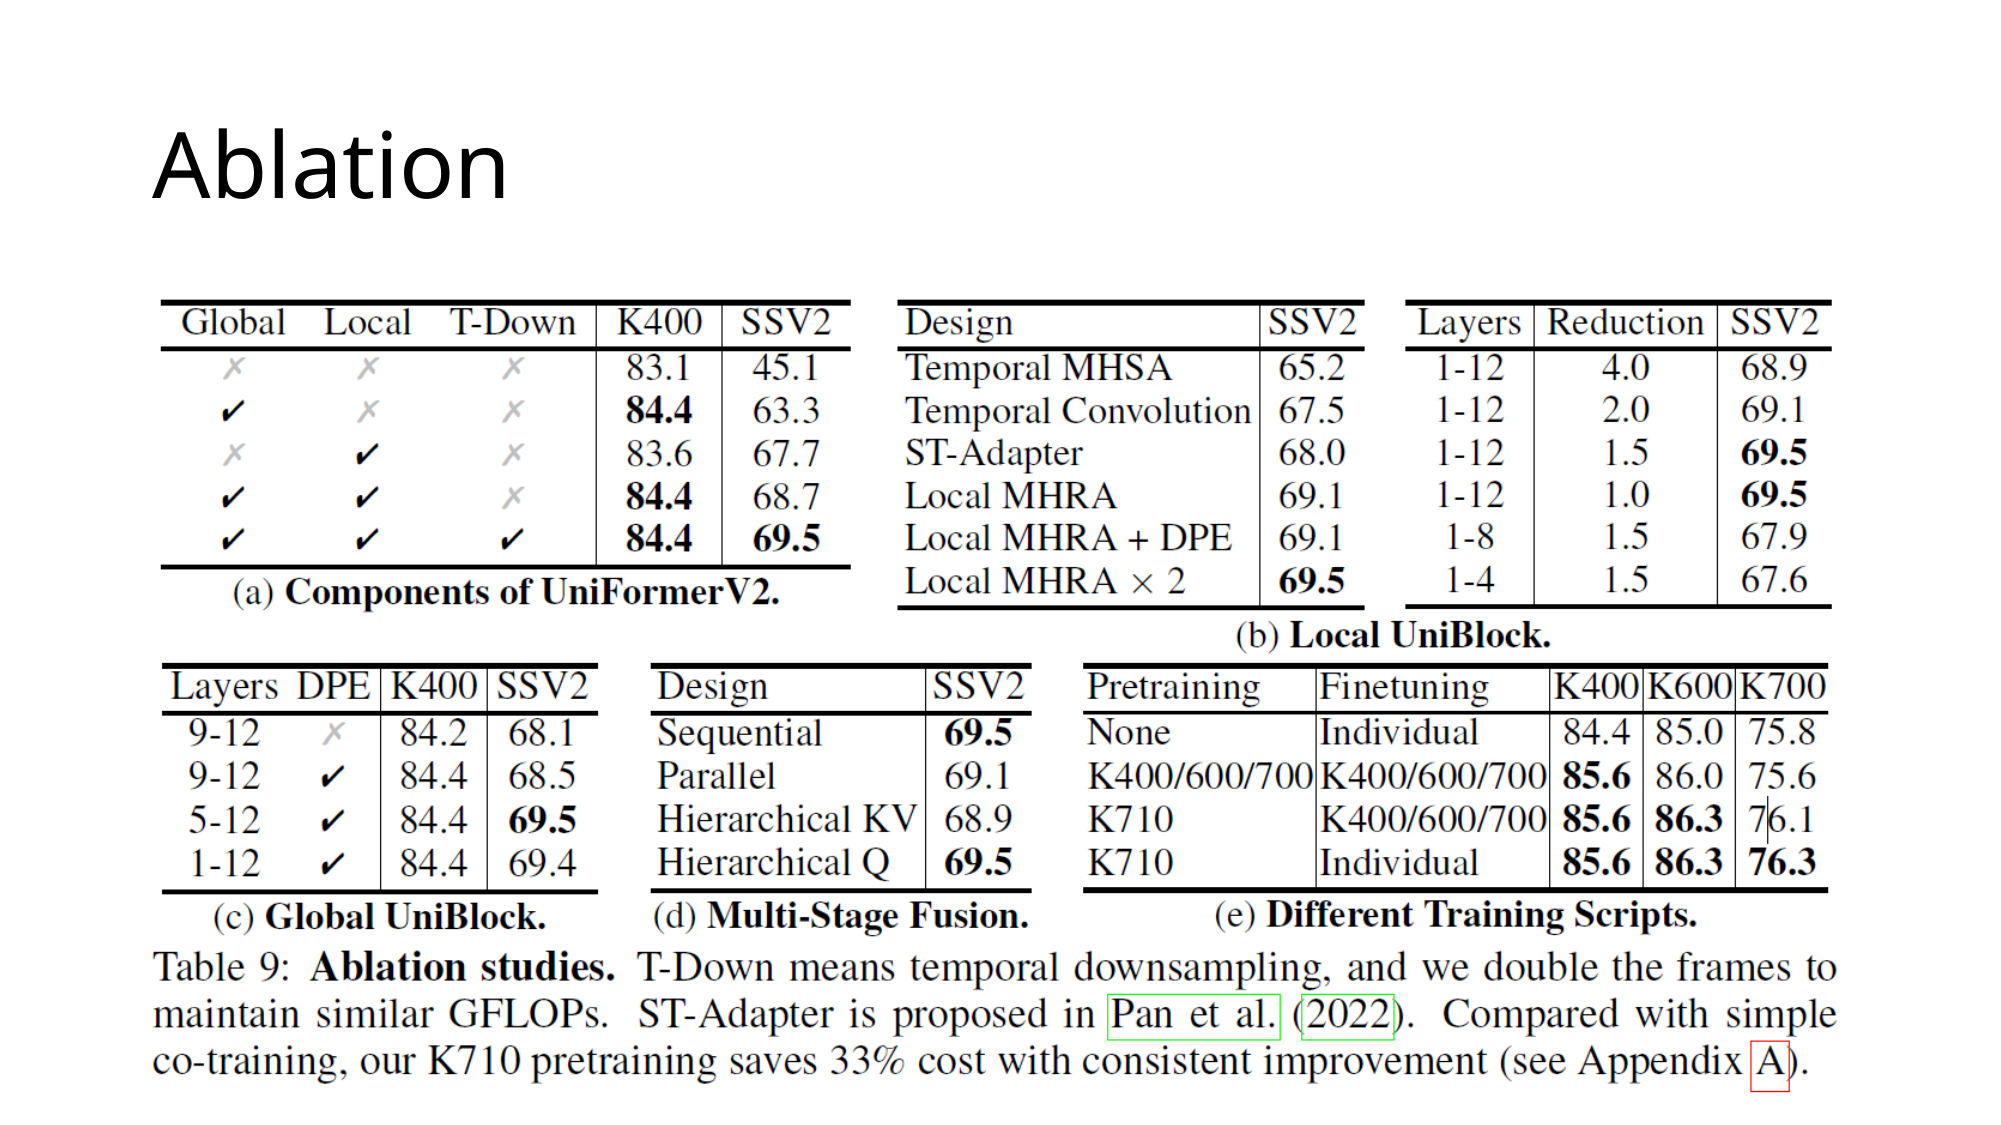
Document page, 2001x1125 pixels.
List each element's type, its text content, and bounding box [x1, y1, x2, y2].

title Ablation [137, 59, 1863, 277]
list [124, 277, 1875, 1103]
